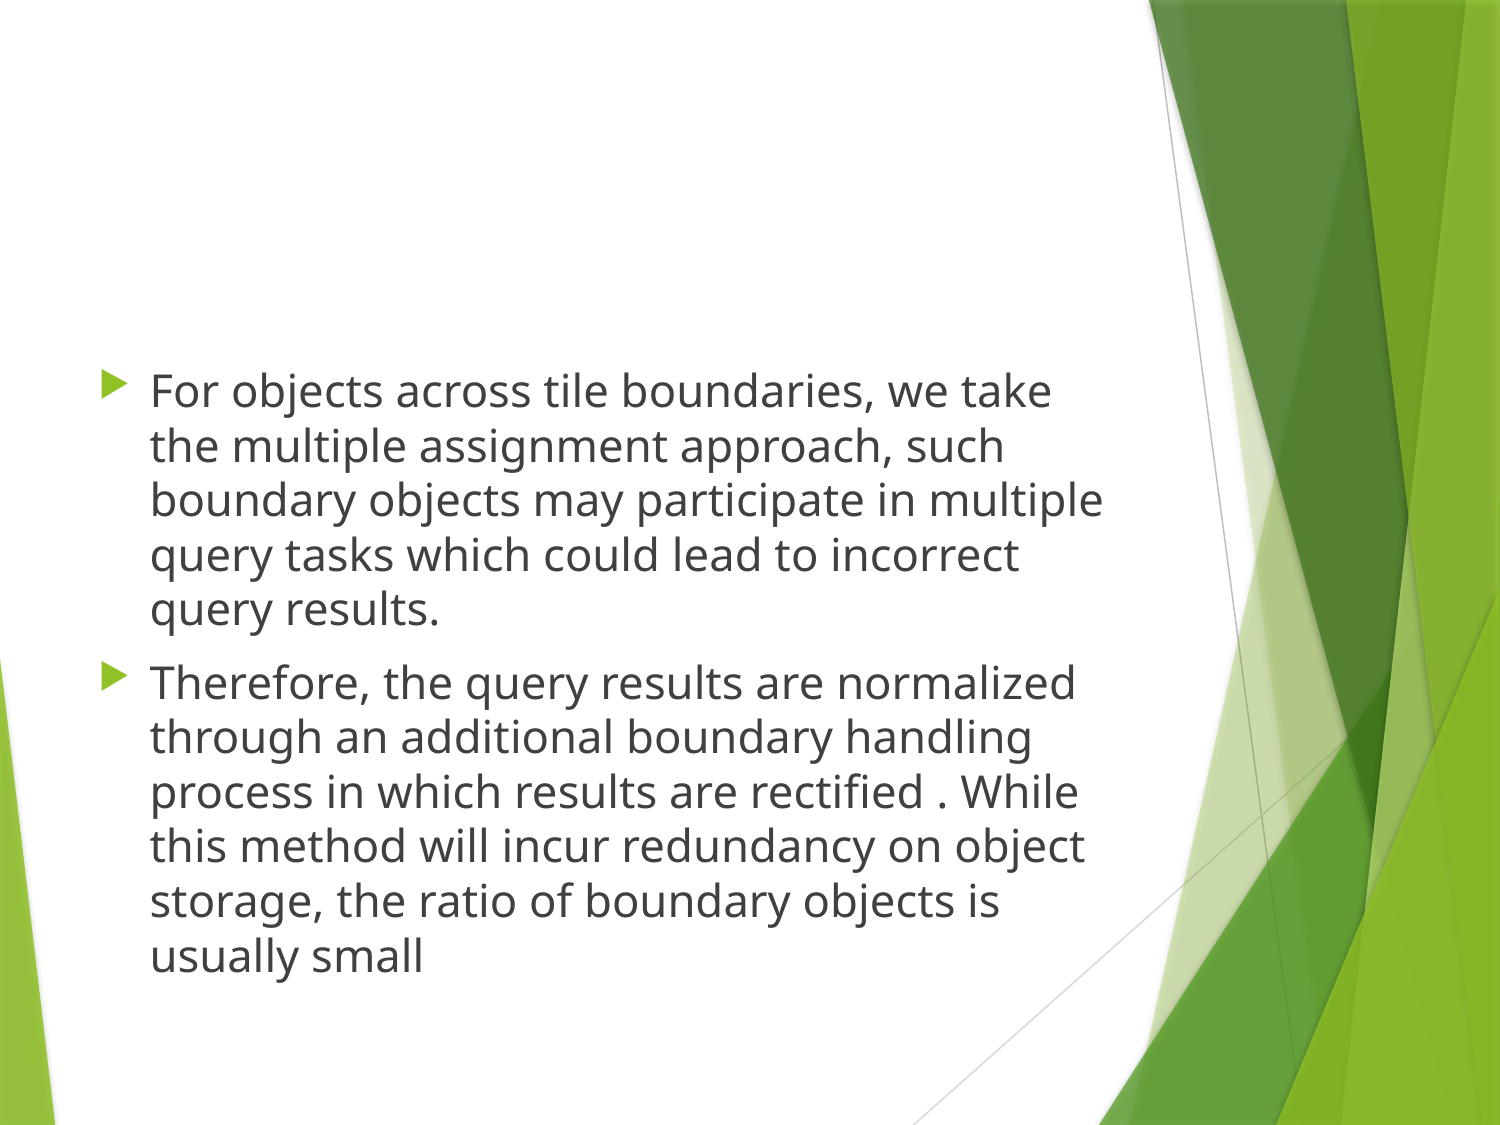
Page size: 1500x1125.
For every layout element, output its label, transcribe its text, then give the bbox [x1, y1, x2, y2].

list For objects across tile boundaries, we take the multiple assignment approach, such boundary objects may participate in multiple query tasks which could lead to incorrect query results. Therefore, the query results are normalized through an additional boundary handling process in which results are rectified . While this method will incur redundancy on object storage, the ratio of boundary objects is usually small [83, 354, 1141, 992]
